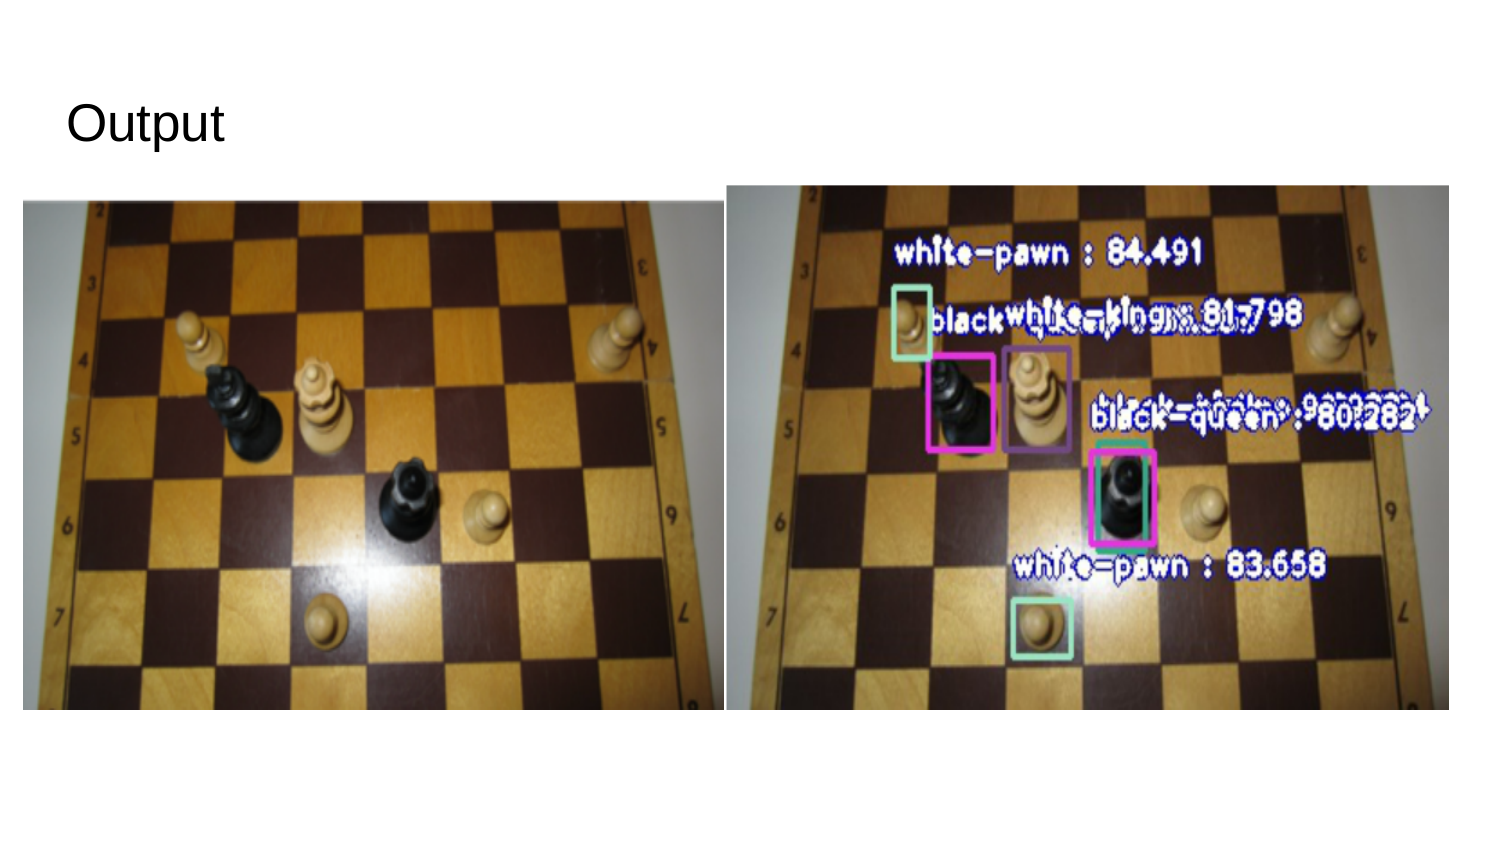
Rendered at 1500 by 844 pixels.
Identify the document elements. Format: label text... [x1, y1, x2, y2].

picture [23, 184, 1450, 710]
title Output [51, 72, 1449, 167]
